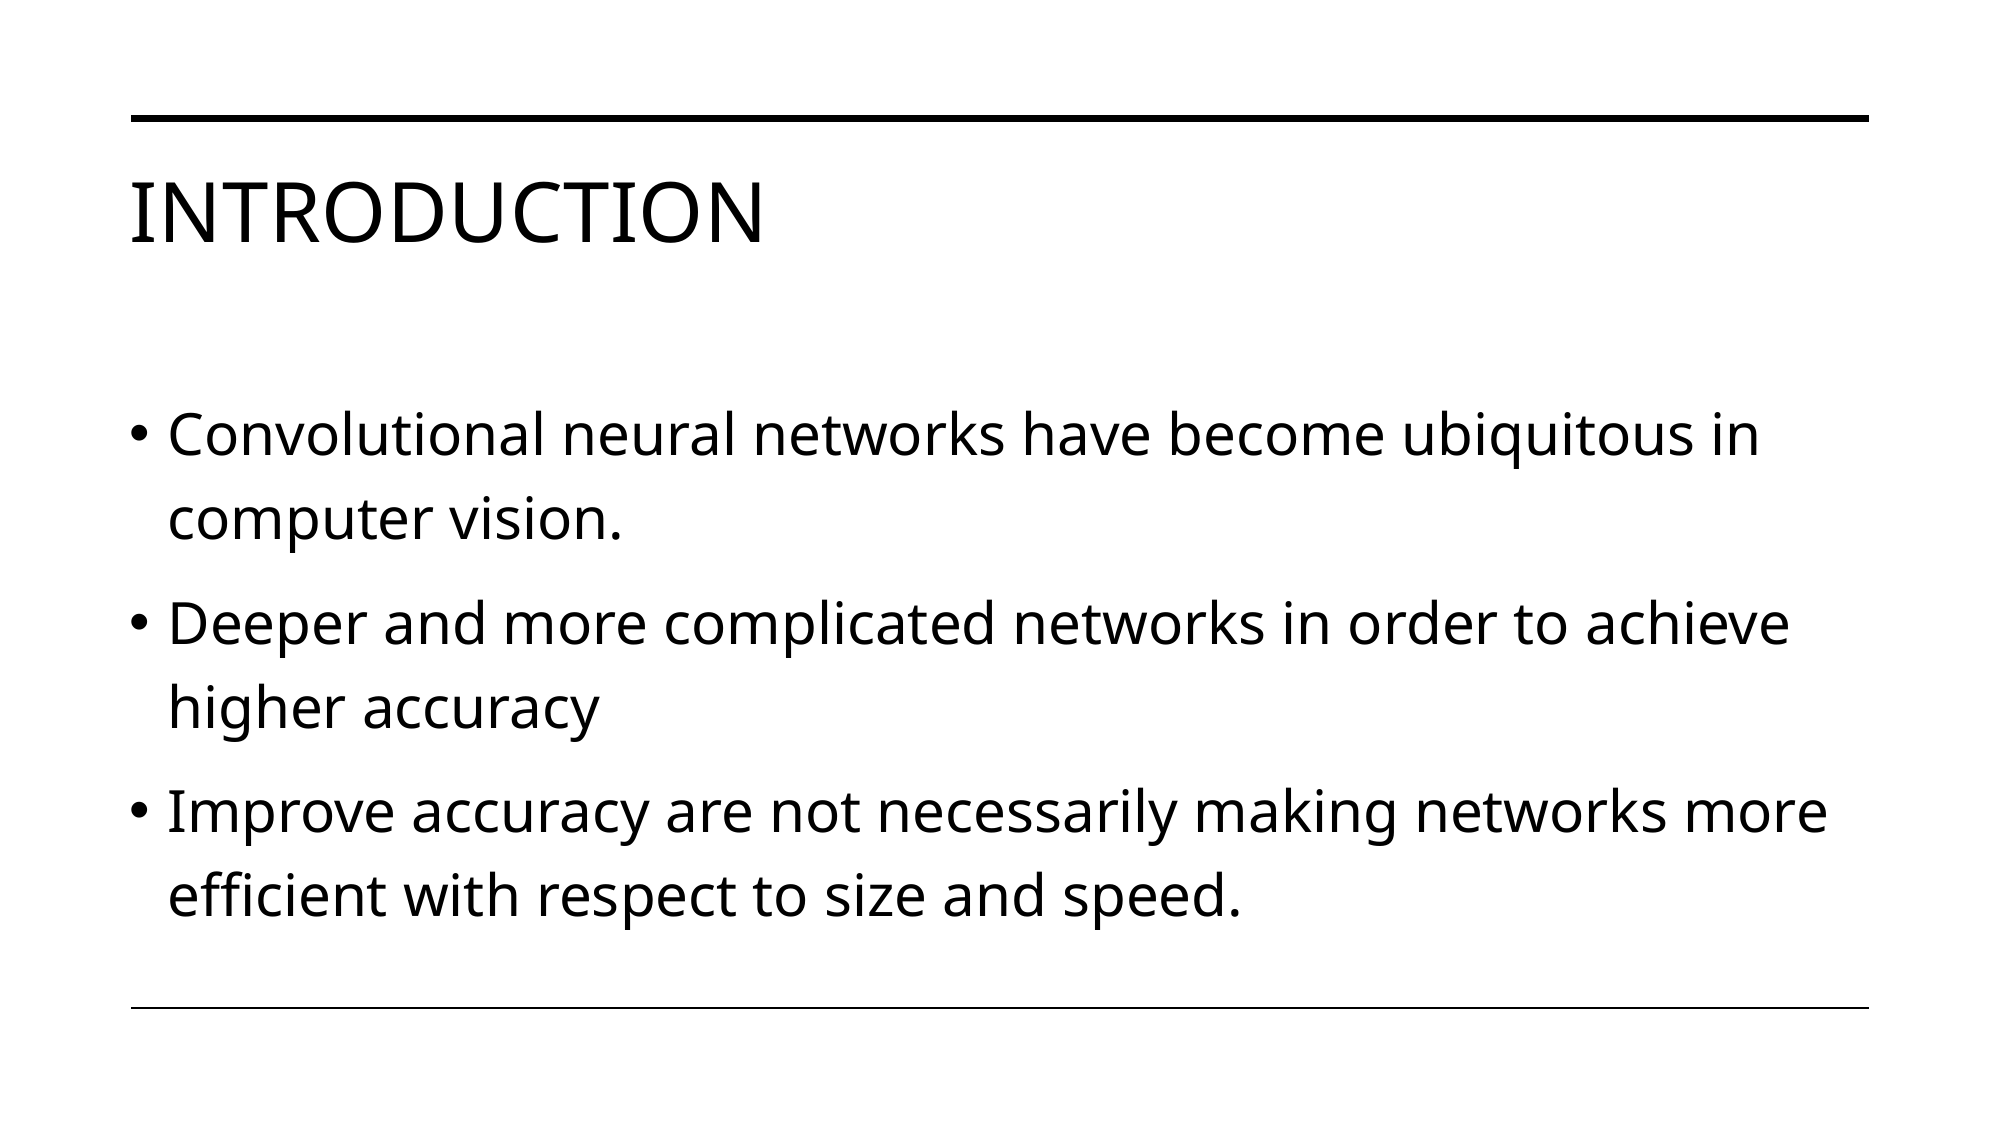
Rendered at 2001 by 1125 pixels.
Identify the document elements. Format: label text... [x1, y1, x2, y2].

list Convolutional neural networks have become ubiquitous in computer vision. Deeper and more complicated networks in order to achieve higher accuracy Improve accuracy are not necessarily making networks more efficient with respect to size and speed. [114, 376, 1869, 973]
title introduction [114, 151, 1869, 376]
